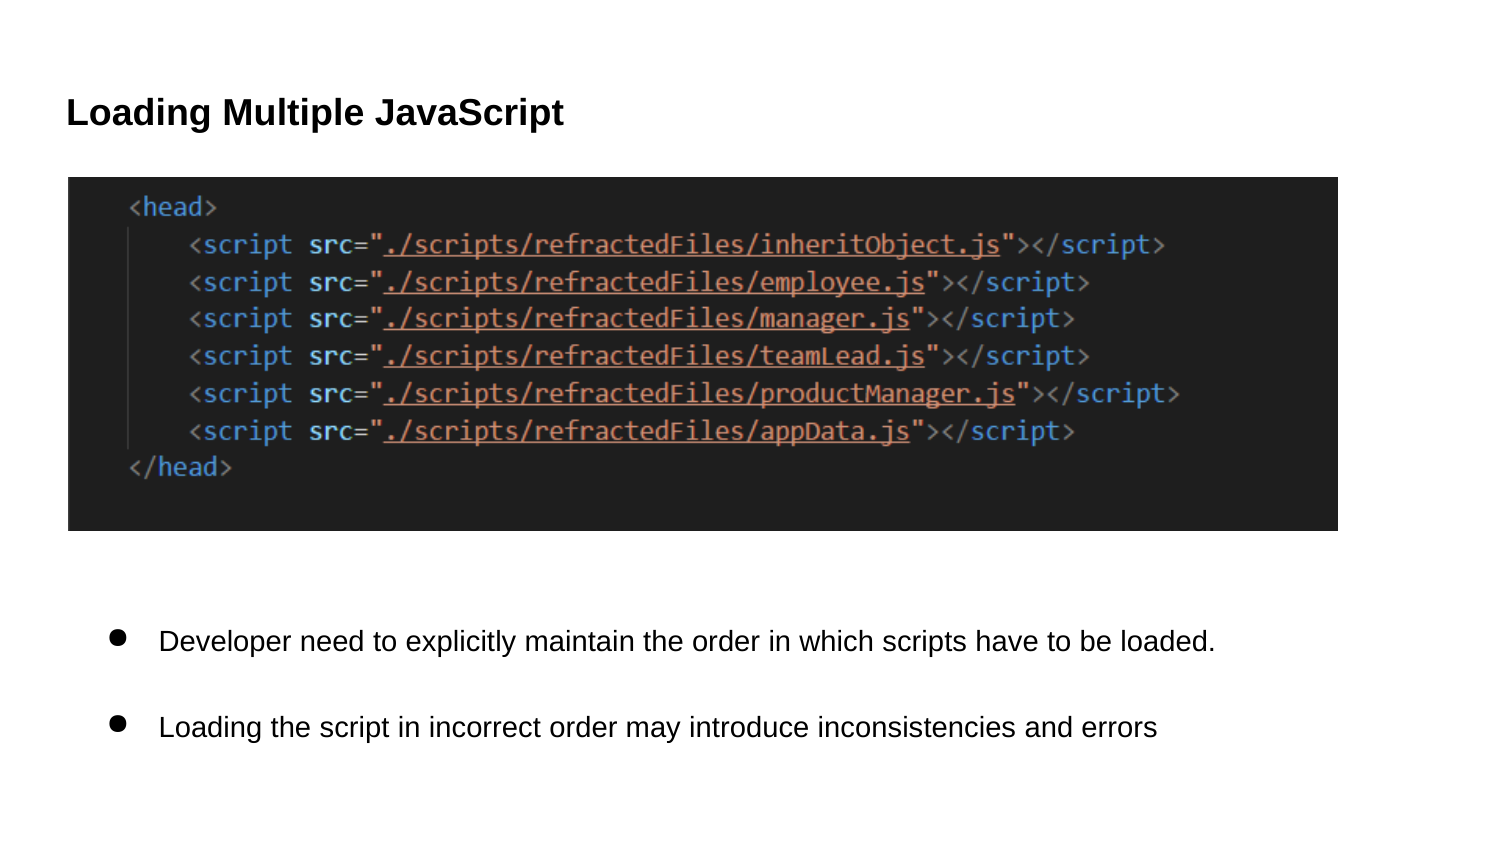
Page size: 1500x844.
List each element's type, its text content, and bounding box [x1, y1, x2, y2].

list Developer need to explicitly maintain the order in which scripts have to be loaded. Loading the script in incorrect order may introduce inconsistencies and errors [68, 589, 1479, 807]
title Loading Multiple JavaScript [51, 72, 1449, 167]
picture [68, 177, 1338, 532]
